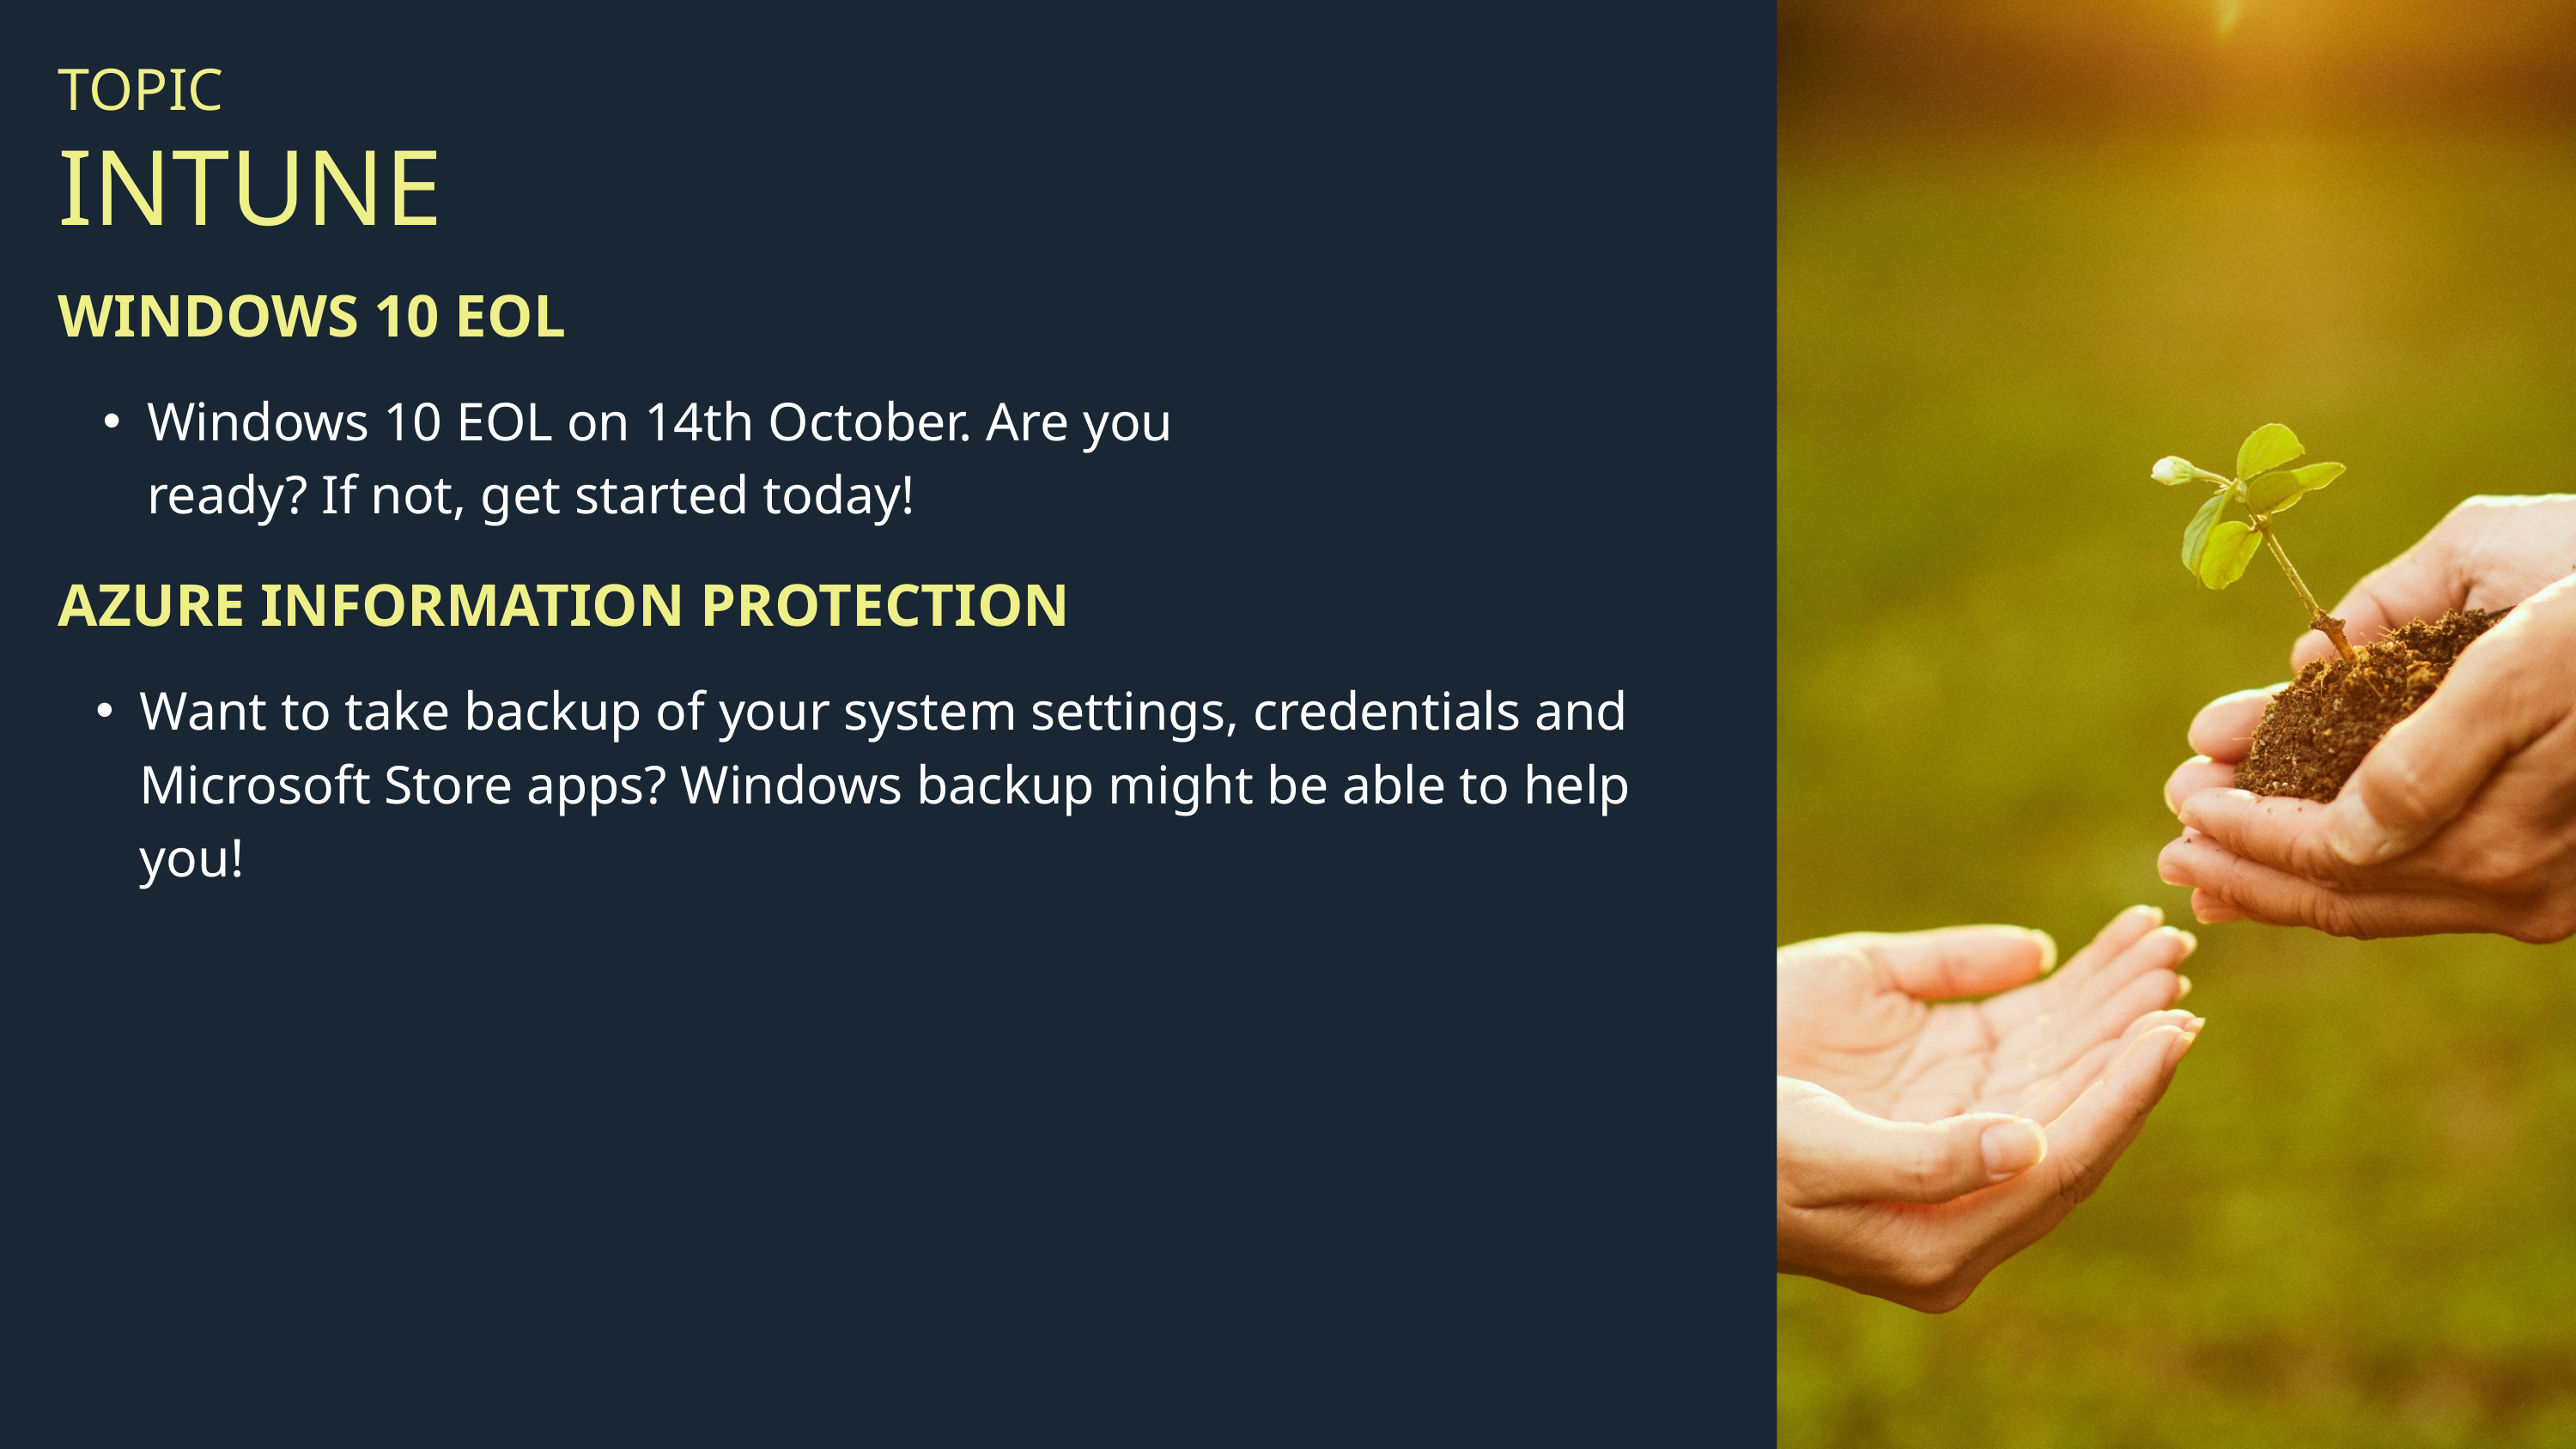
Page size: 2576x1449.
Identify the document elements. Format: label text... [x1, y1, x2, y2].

text_box INTUNE [58, 100, 1119, 246]
text_box AZURE INFORMATION PROTECTION [58, 557, 1131, 639]
text_box Windows 10 EOL on 14th October. Are you ready? If not, get started today! [58, 378, 1288, 524]
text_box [1777, 0, 2576, 1449]
text_box TOPIC [58, 41, 581, 100]
text_box WINDOWS 10 EOL [58, 267, 1131, 349]
text_box Want to take backup of your system settings, credentials and Microsoft Store apps? Windows backup might be able to help you! [51, 667, 1656, 888]
